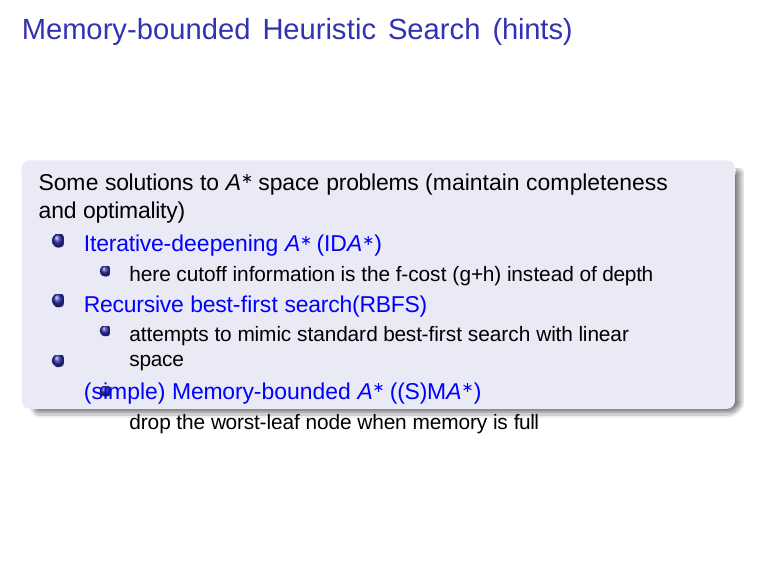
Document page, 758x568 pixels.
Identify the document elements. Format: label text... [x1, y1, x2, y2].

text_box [21, 159, 744, 418]
list Some solutions to A∗ space problems (maintain completeness and optimality) Iterative-deepening A∗ (IDA∗) here cutoff information is the f-cost (g+h) instead of depth Recursive best-first search(RBFS) attempts to mimic standard best-first search with linear space (simple) Memory-bounded A∗ ((S)MA∗) drop the worst-leaf node when memory is full [34, 107, 757, 480]
title Memory-bounded Heuristic Search (hints) [15, 7, 757, 106]
